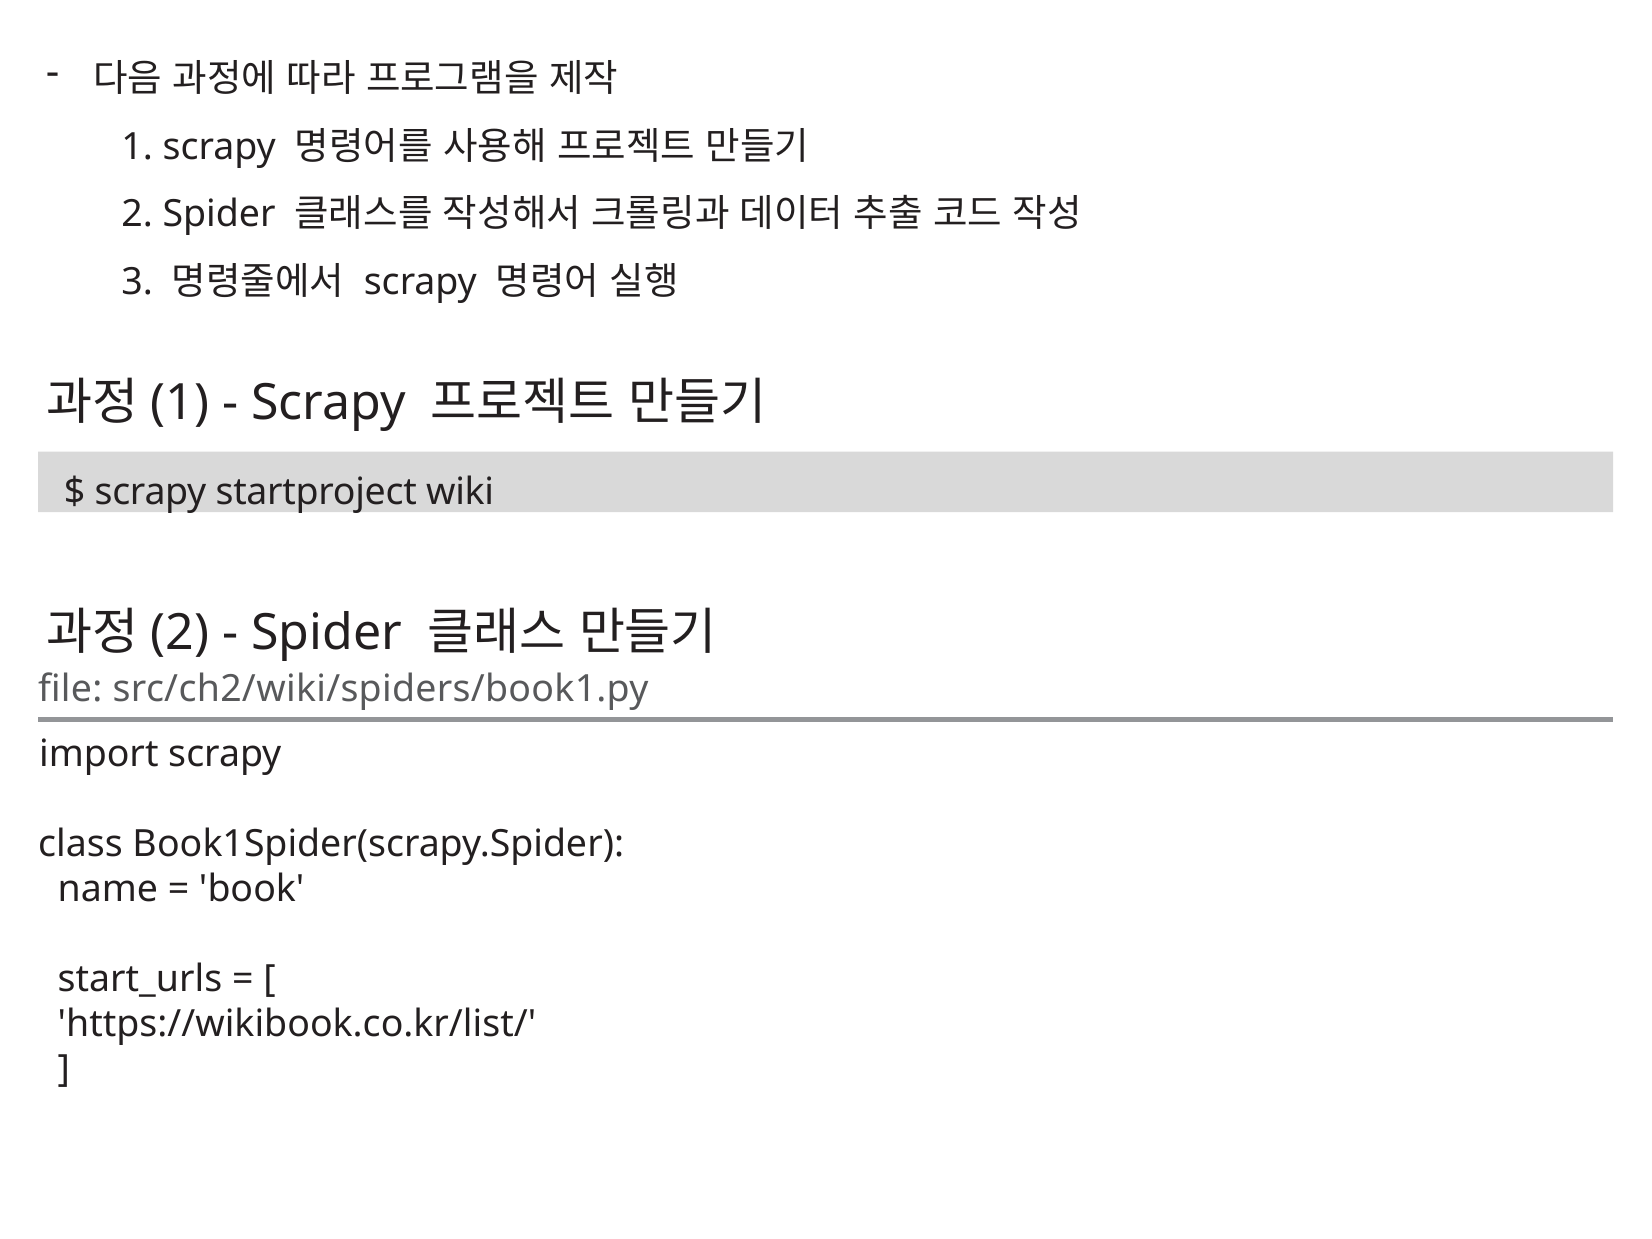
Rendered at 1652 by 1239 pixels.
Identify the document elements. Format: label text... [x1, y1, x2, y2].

text_box 과정(2) - Spider 클래스 만들기 [44, 569, 1607, 660]
text_box file: src/ch2/wiki/spiders/book1.py import scrapy class Book1Spider(scrapy.Spider): name = 'book' start_urls = [ 'https://wikibook.co.kr/list/' ] [38, 663, 1639, 1089]
text_box 과정(1) - Scrapy 프로젝트 만들기 [44, 339, 1607, 430]
text_box 다음 과정에 따라 프로그램을 제작 1. scrapy 명령어를 사용해 프로젝트 만들기 2. Spider 클래스를 작성해서 크롤링과 데이터 추출 코드 작성 3. 명령줄에서 scrapy 명령어 실행 [44, 31, 1607, 302]
text_box $ scrapy startproject wiki [38, 451, 1614, 513]
